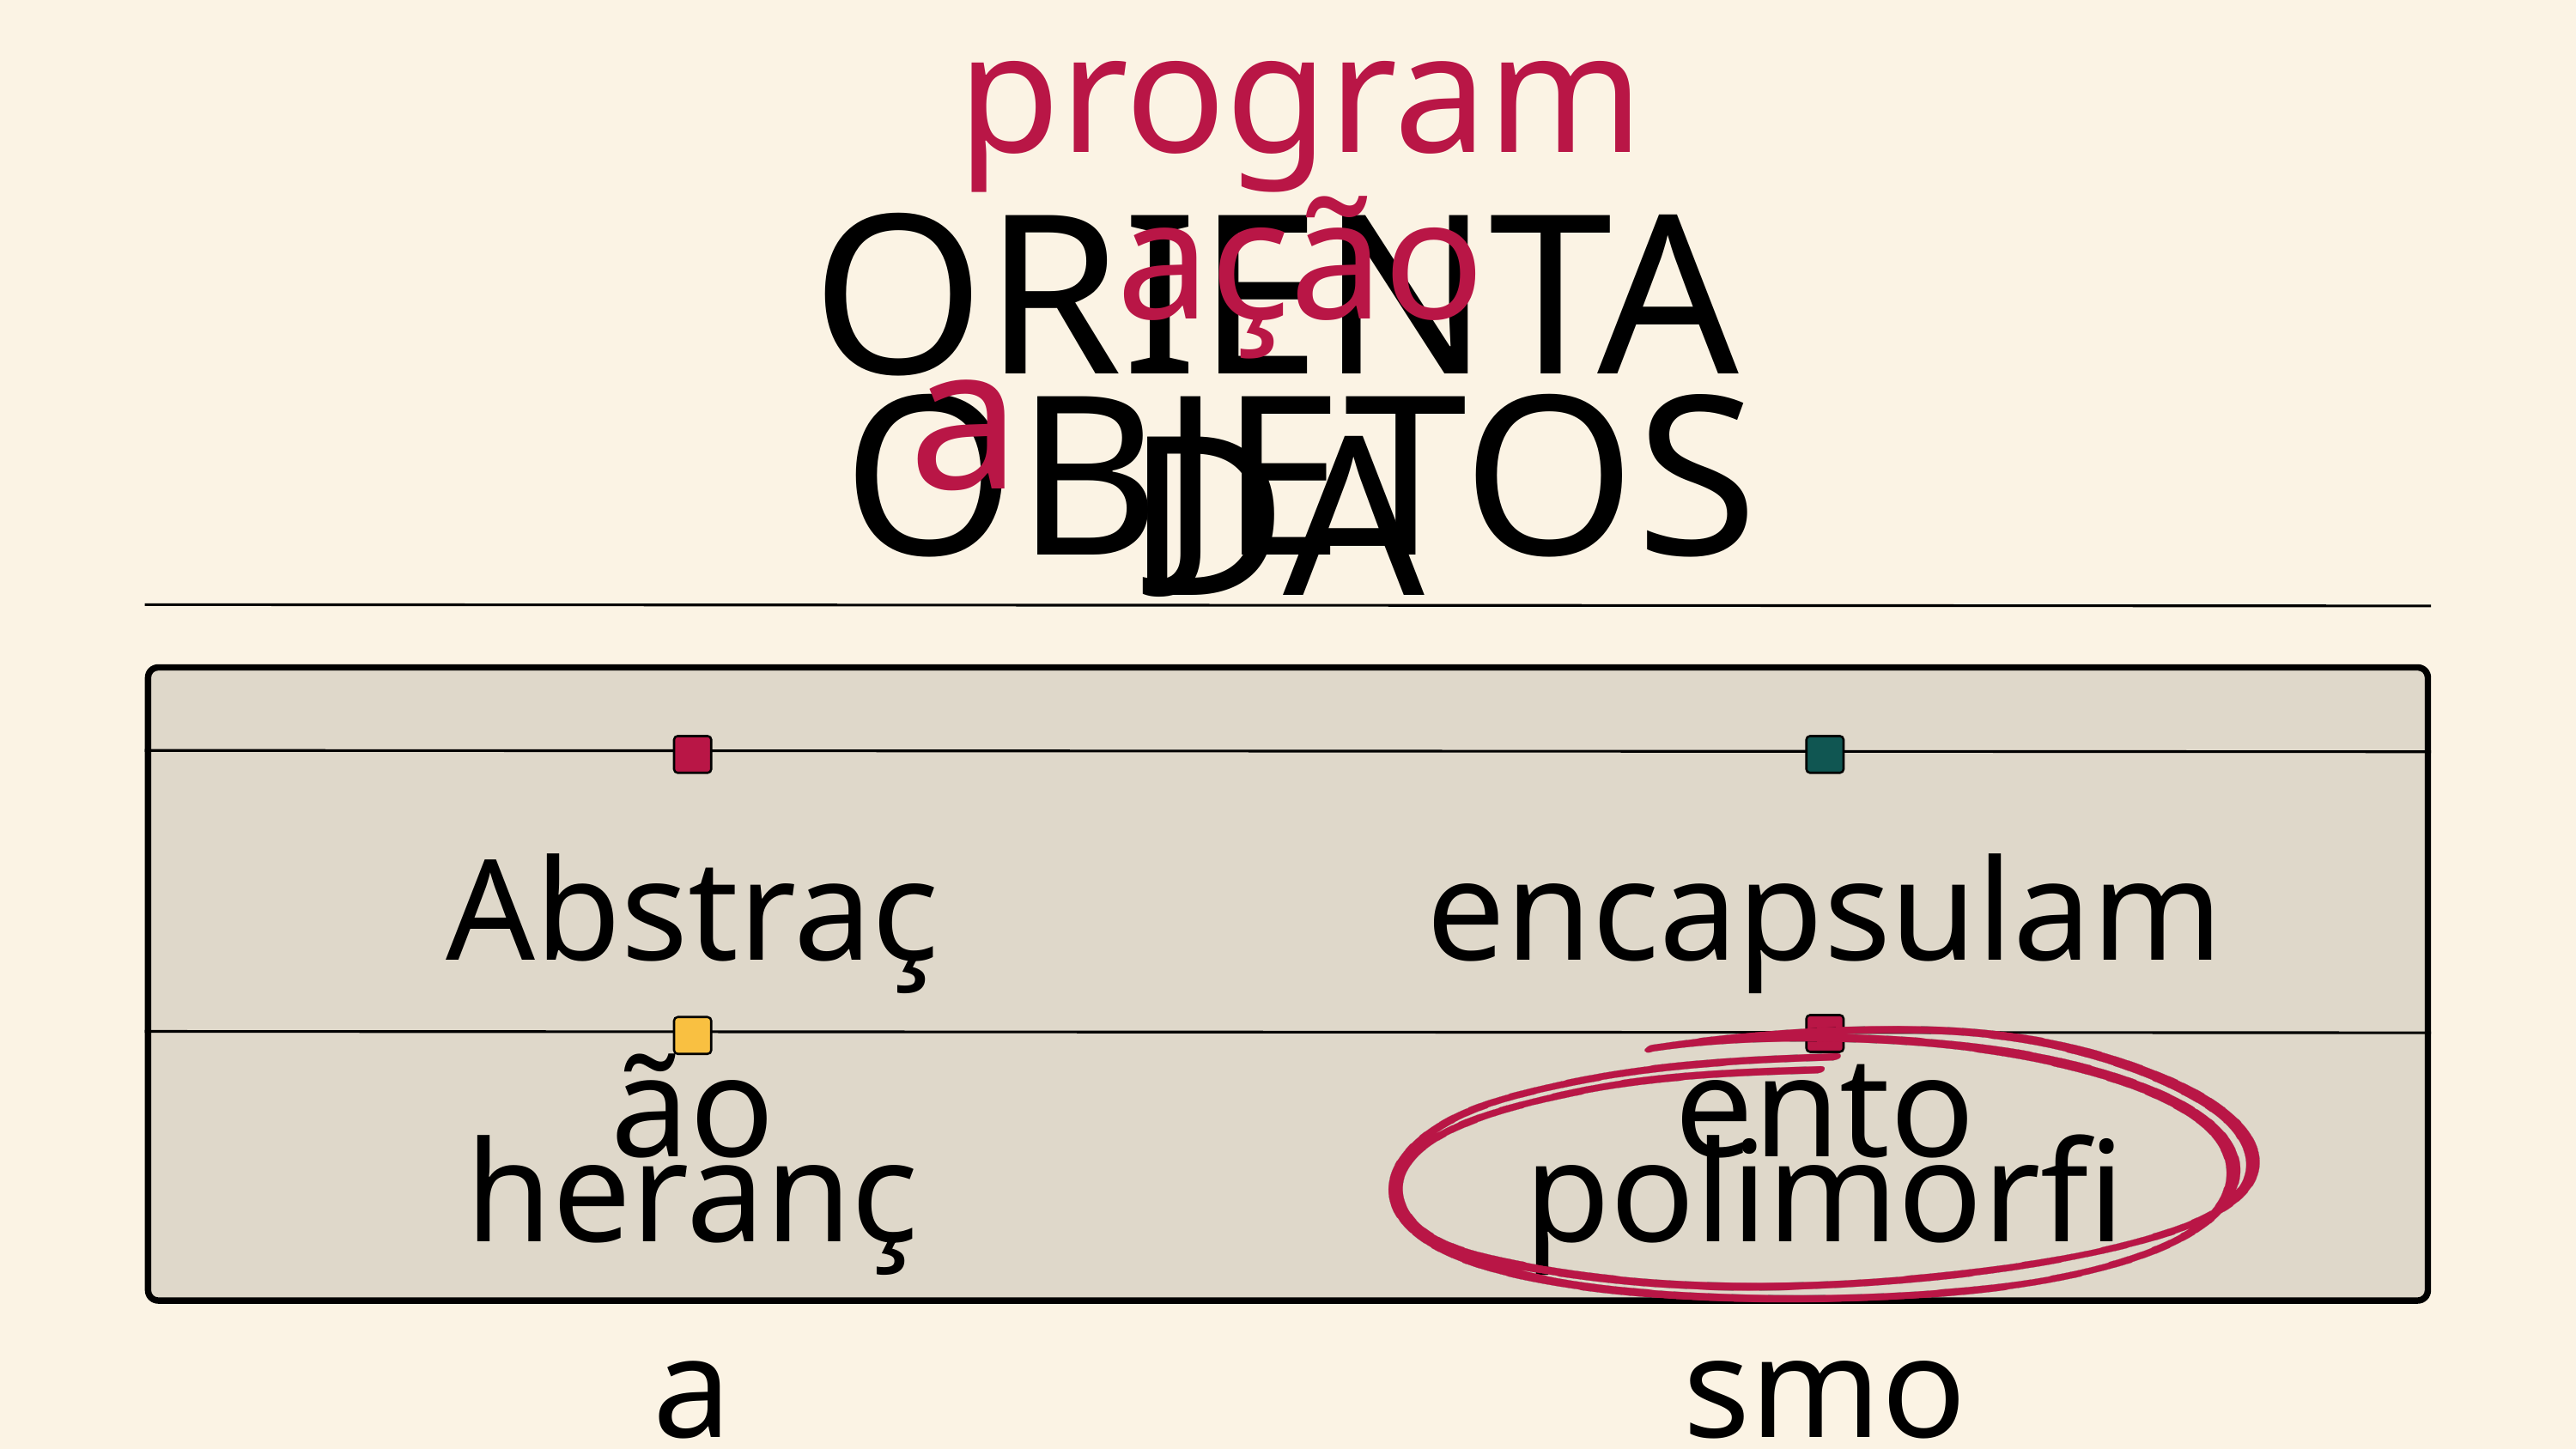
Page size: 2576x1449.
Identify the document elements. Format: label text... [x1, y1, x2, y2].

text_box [748, 0, 1827, 621]
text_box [672, 1016, 713, 1056]
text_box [1805, 734, 1845, 774]
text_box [144, 664, 2432, 1304]
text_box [672, 734, 713, 774]
text_box polimorfismo [1492, 1313, 2158, 1449]
text_box herança [459, 1313, 926, 1449]
picture [1383, 1023, 2267, 1304]
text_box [1805, 1013, 1845, 1022]
